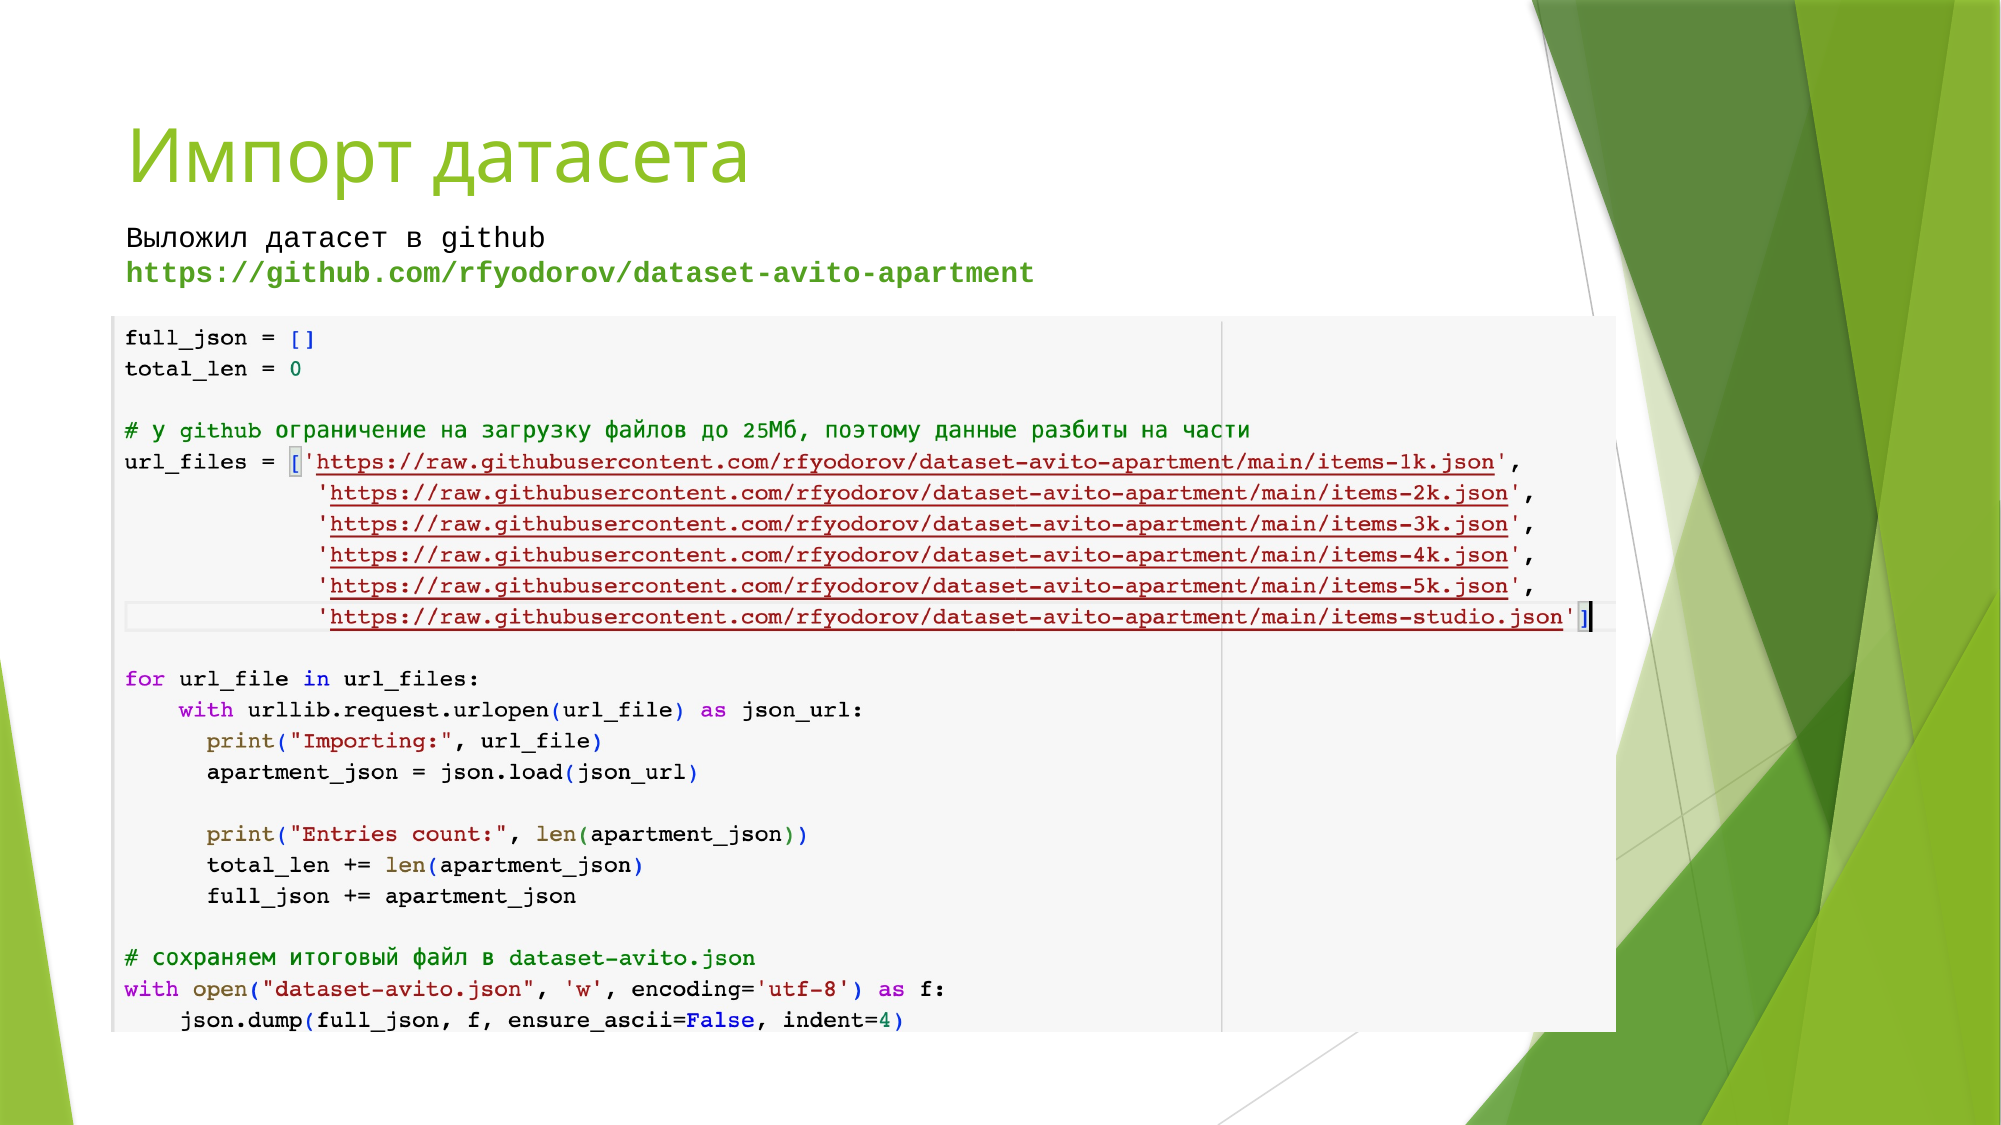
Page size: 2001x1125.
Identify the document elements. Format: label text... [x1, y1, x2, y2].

title Импорт датасета [111, 99, 1522, 210]
picture [110, 316, 1616, 1033]
text_box Выложил датасет в github https://github.com/rfyodorov/dataset-avito-apartment [111, 210, 1662, 341]
